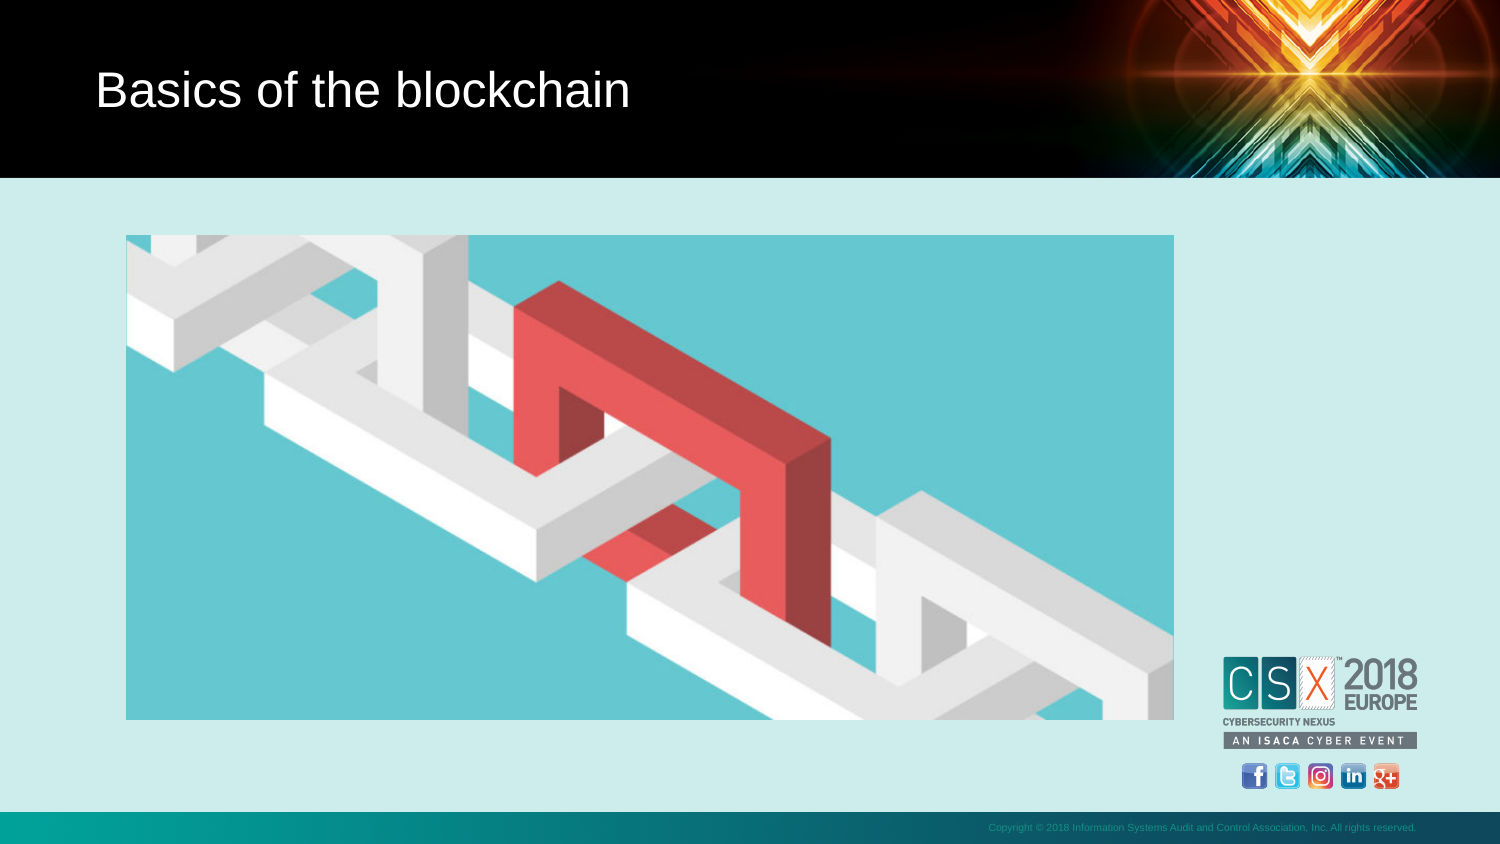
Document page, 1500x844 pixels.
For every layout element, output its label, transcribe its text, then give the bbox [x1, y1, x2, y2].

list Basics of the blockchain [80, 0, 1219, 176]
picture [0, 0, 1500, 844]
